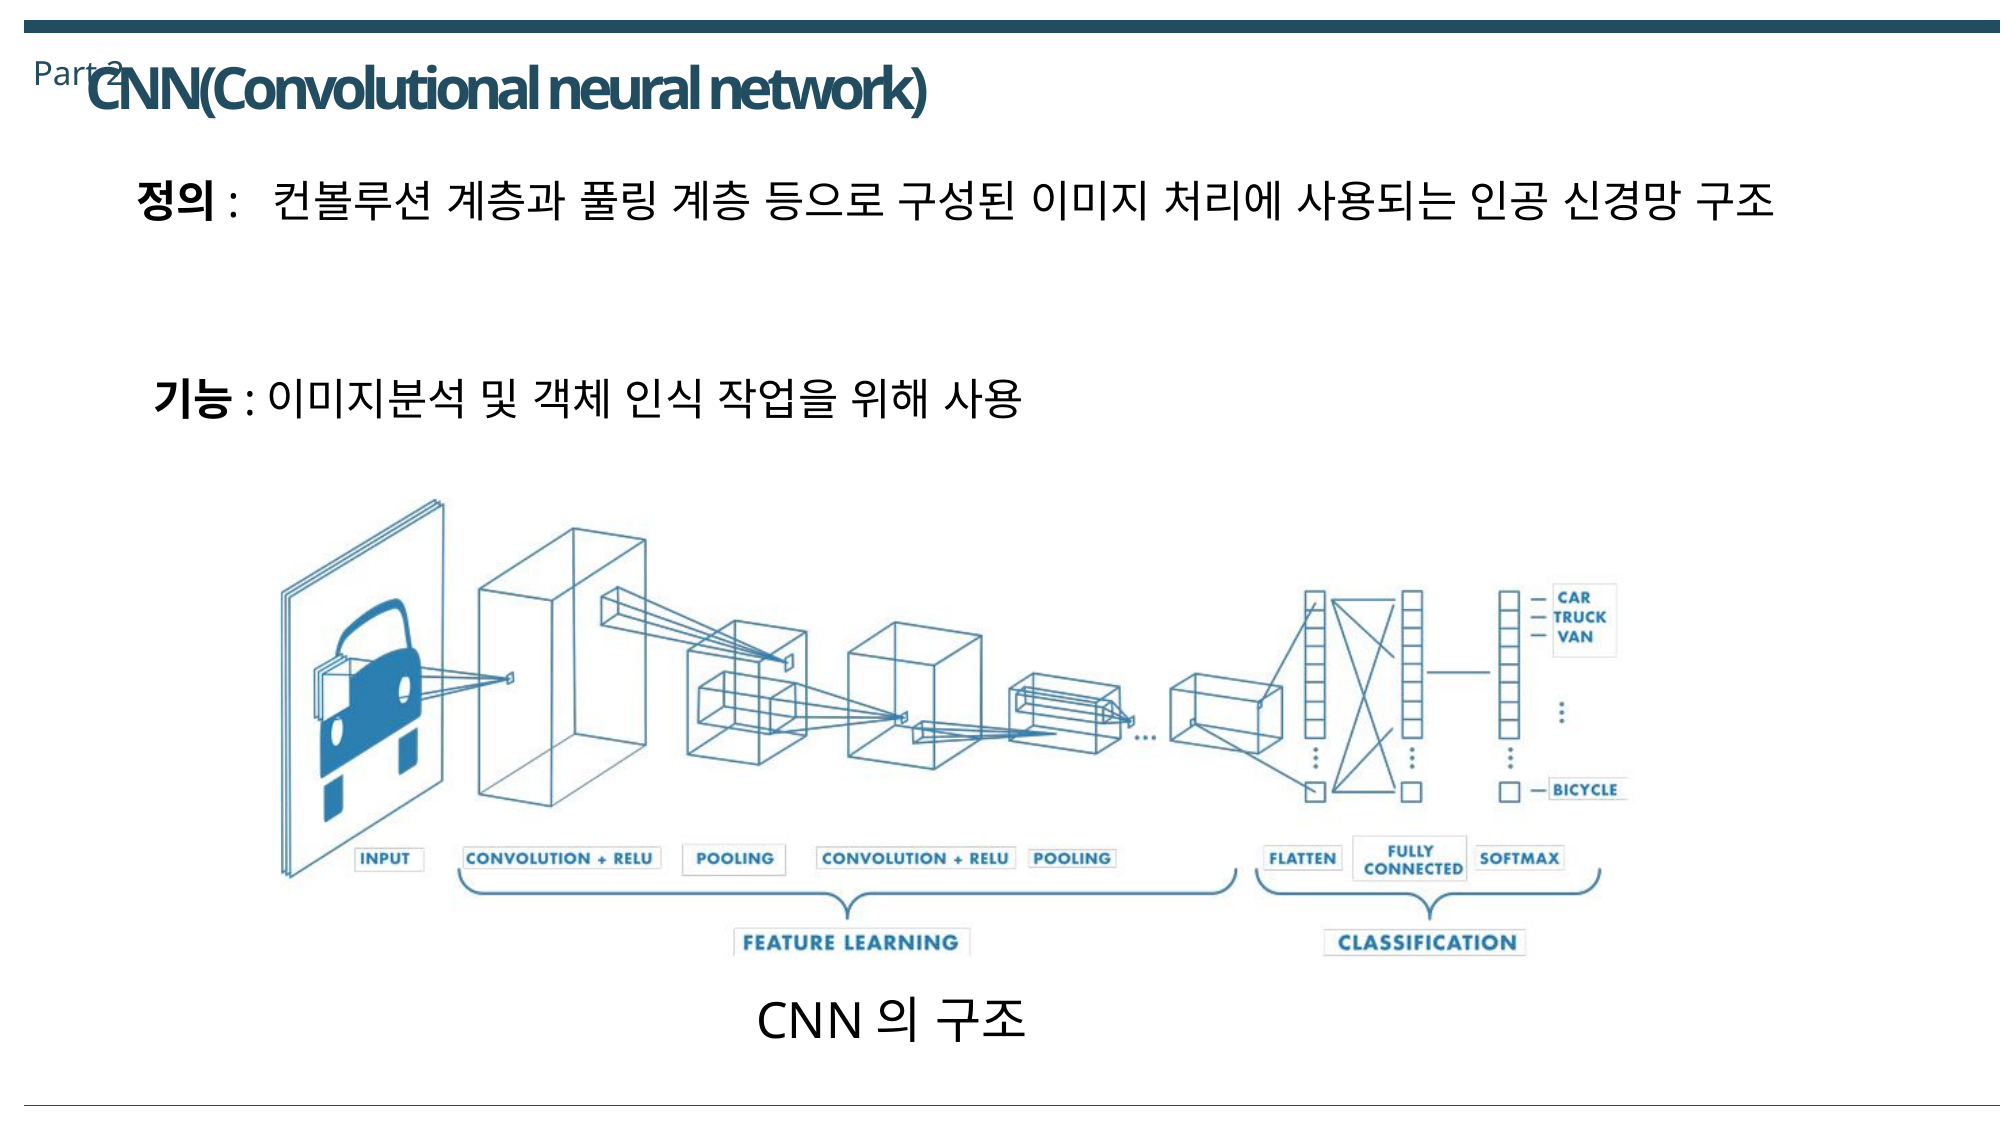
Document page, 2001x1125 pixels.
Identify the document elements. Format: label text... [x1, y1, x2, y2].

text_box CNN(Convolutional neural network) [70, 43, 944, 129]
text_box 기능:이미지분석 및 객체 인식 작업을 위해 사용 [138, 364, 1052, 432]
picture [280, 498, 1634, 959]
text_box Part 2 [18, 44, 70, 100]
text_box CNN의 구조 [741, 981, 1080, 1057]
text_box 정의: 컨볼루션 계층과 풀링 계층 등으로 구성된 이미지 처리에 사용되는 인공 신경망 구조 [121, 166, 1881, 234]
